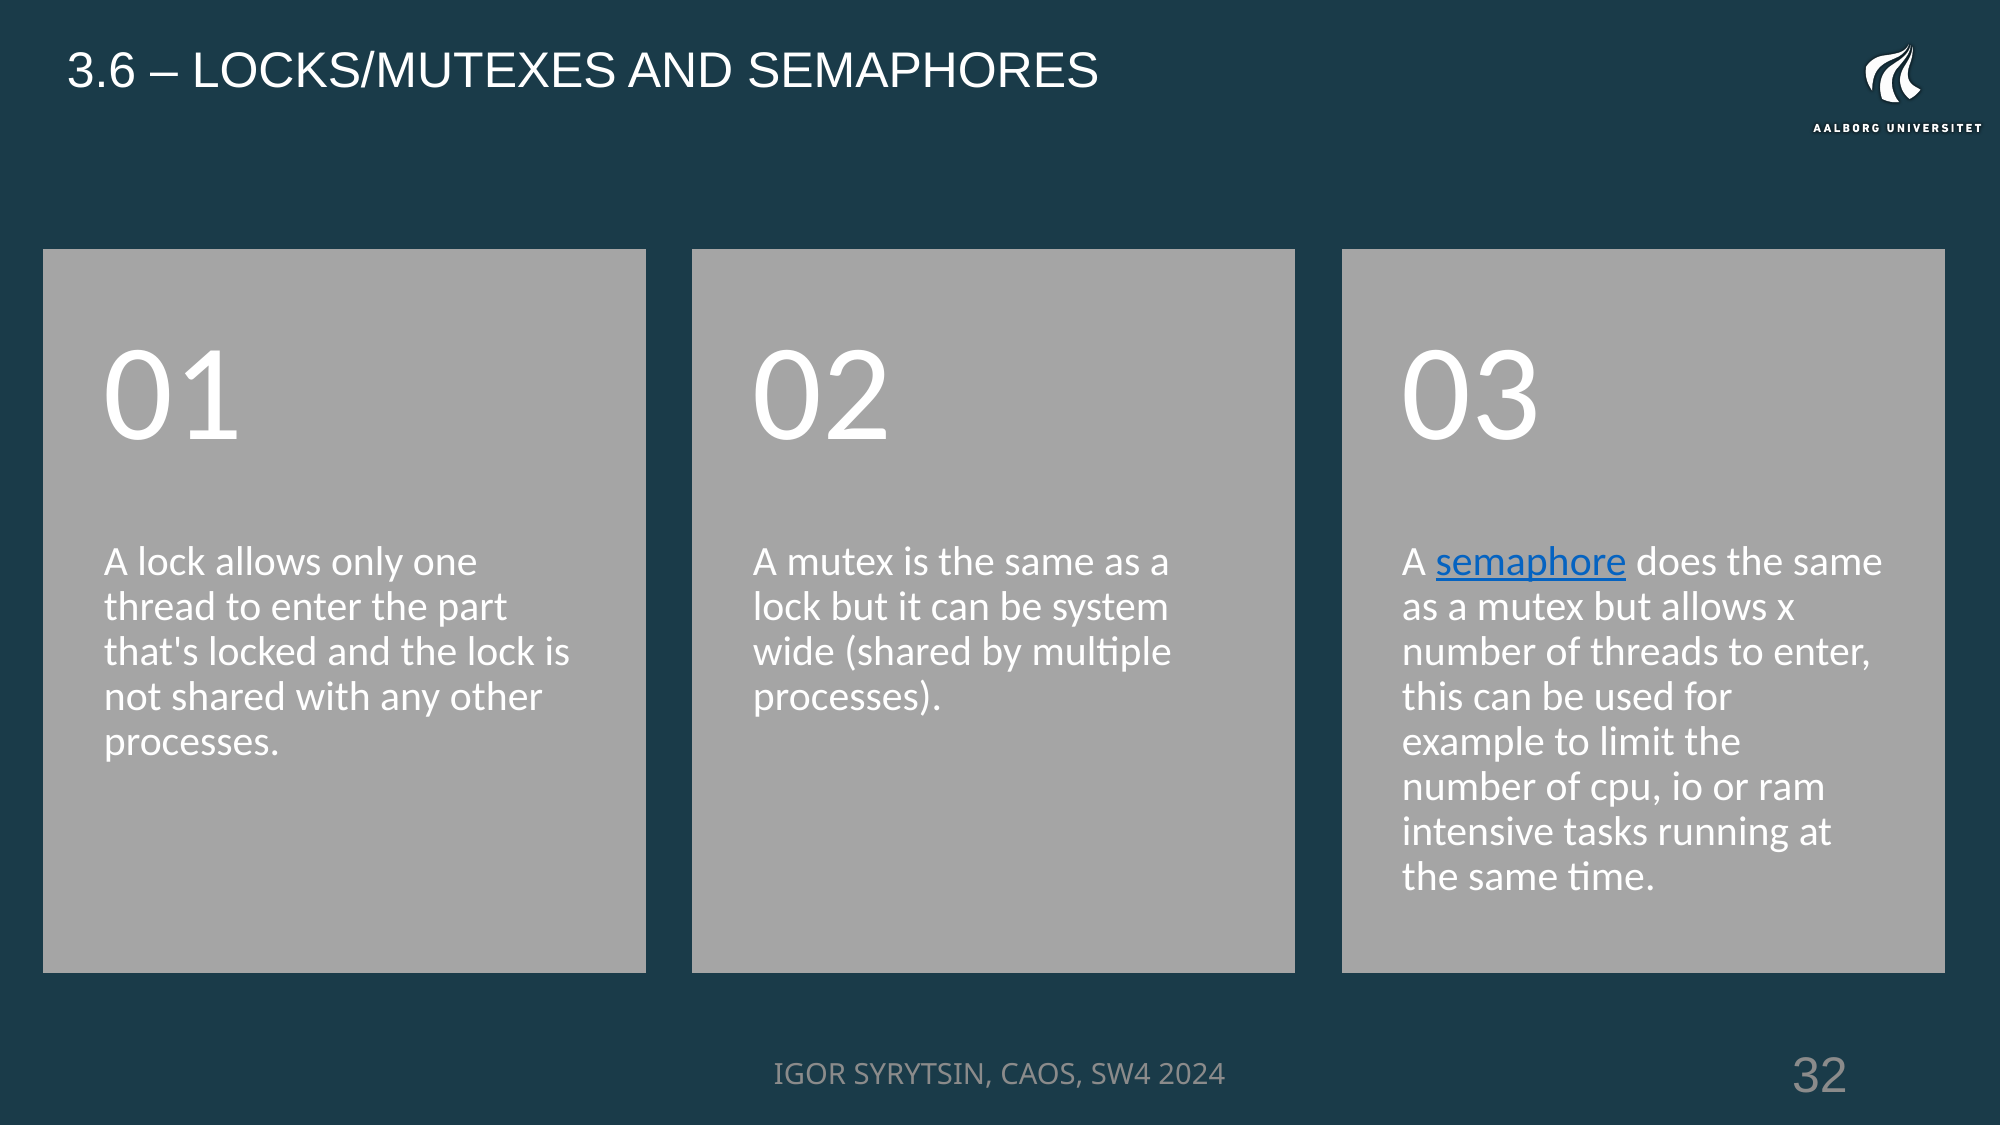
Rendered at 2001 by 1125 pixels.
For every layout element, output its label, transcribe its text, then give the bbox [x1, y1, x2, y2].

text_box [44, 205, 1944, 1017]
picture [1799, 30, 1995, 146]
text_box IGOR SYRYTSIN, CAOS, SW4 2024 [662, 1042, 1338, 1103]
title 3.6 – LOCKS/MUTEXES AND SEMAPHORES [52, 36, 1778, 140]
